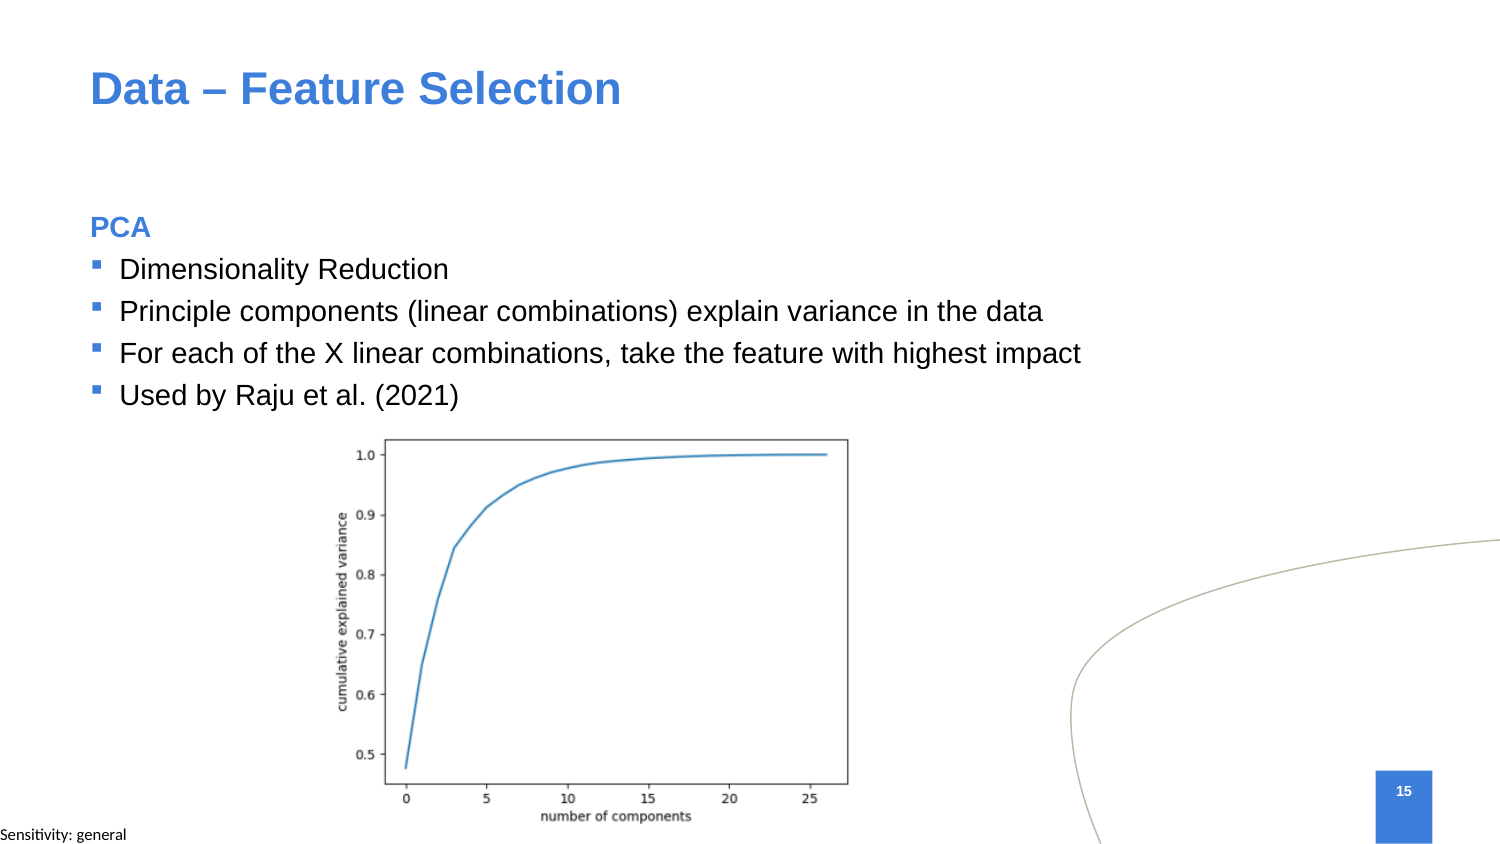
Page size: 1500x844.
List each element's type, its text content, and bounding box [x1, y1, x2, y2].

list PCA Dimensionality Reduction Principle components (linear combinations) explain variance in the data For each of the X linear combinations, take the feature with highest impact Used by Raju et al. (2021) [75, 194, 1425, 752]
picture [317, 421, 891, 840]
slide_number 15 [1375, 770, 1433, 844]
title Data – Feature Selection [75, 55, 1425, 187]
